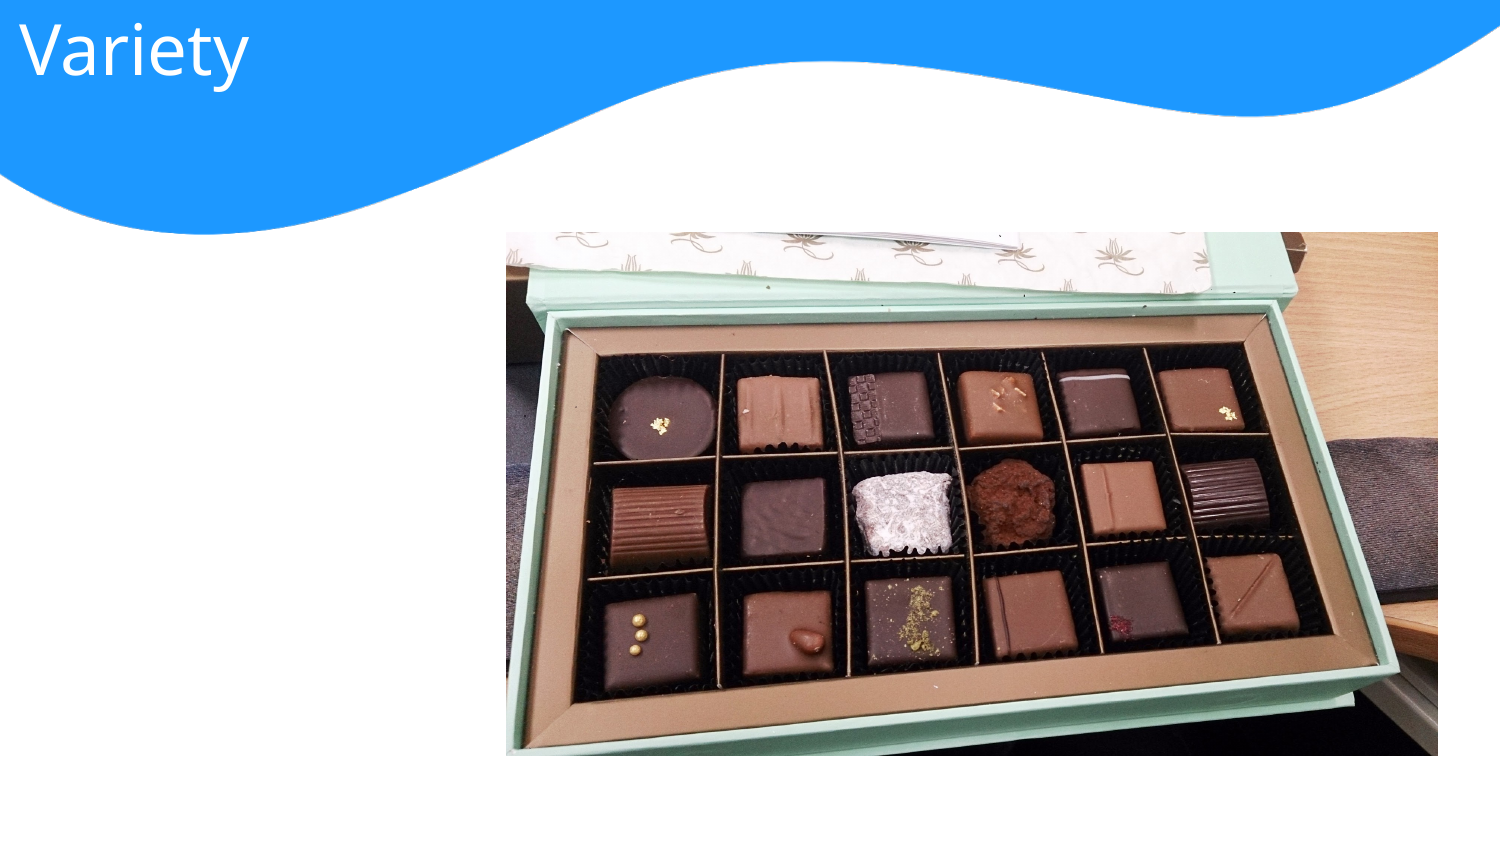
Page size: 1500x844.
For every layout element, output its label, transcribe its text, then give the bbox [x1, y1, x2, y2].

picture [0, 0, 1500, 756]
text_box Variety [9, 0, 450, 142]
